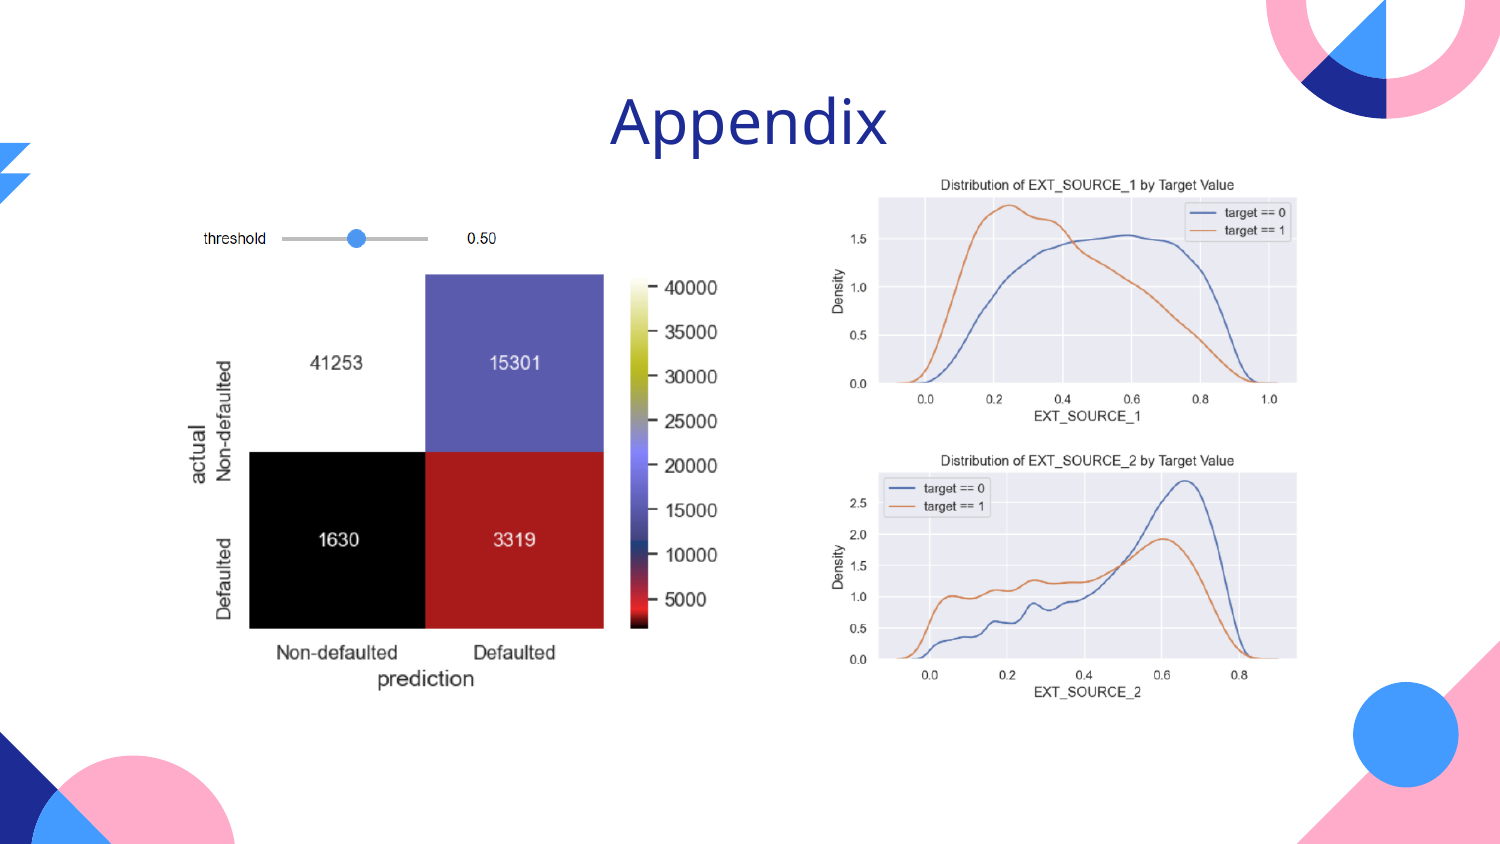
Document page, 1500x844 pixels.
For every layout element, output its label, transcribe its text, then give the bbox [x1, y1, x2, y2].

picture [153, 221, 751, 713]
picture [795, 166, 1347, 713]
title Appendix [116, 72, 1383, 167]
